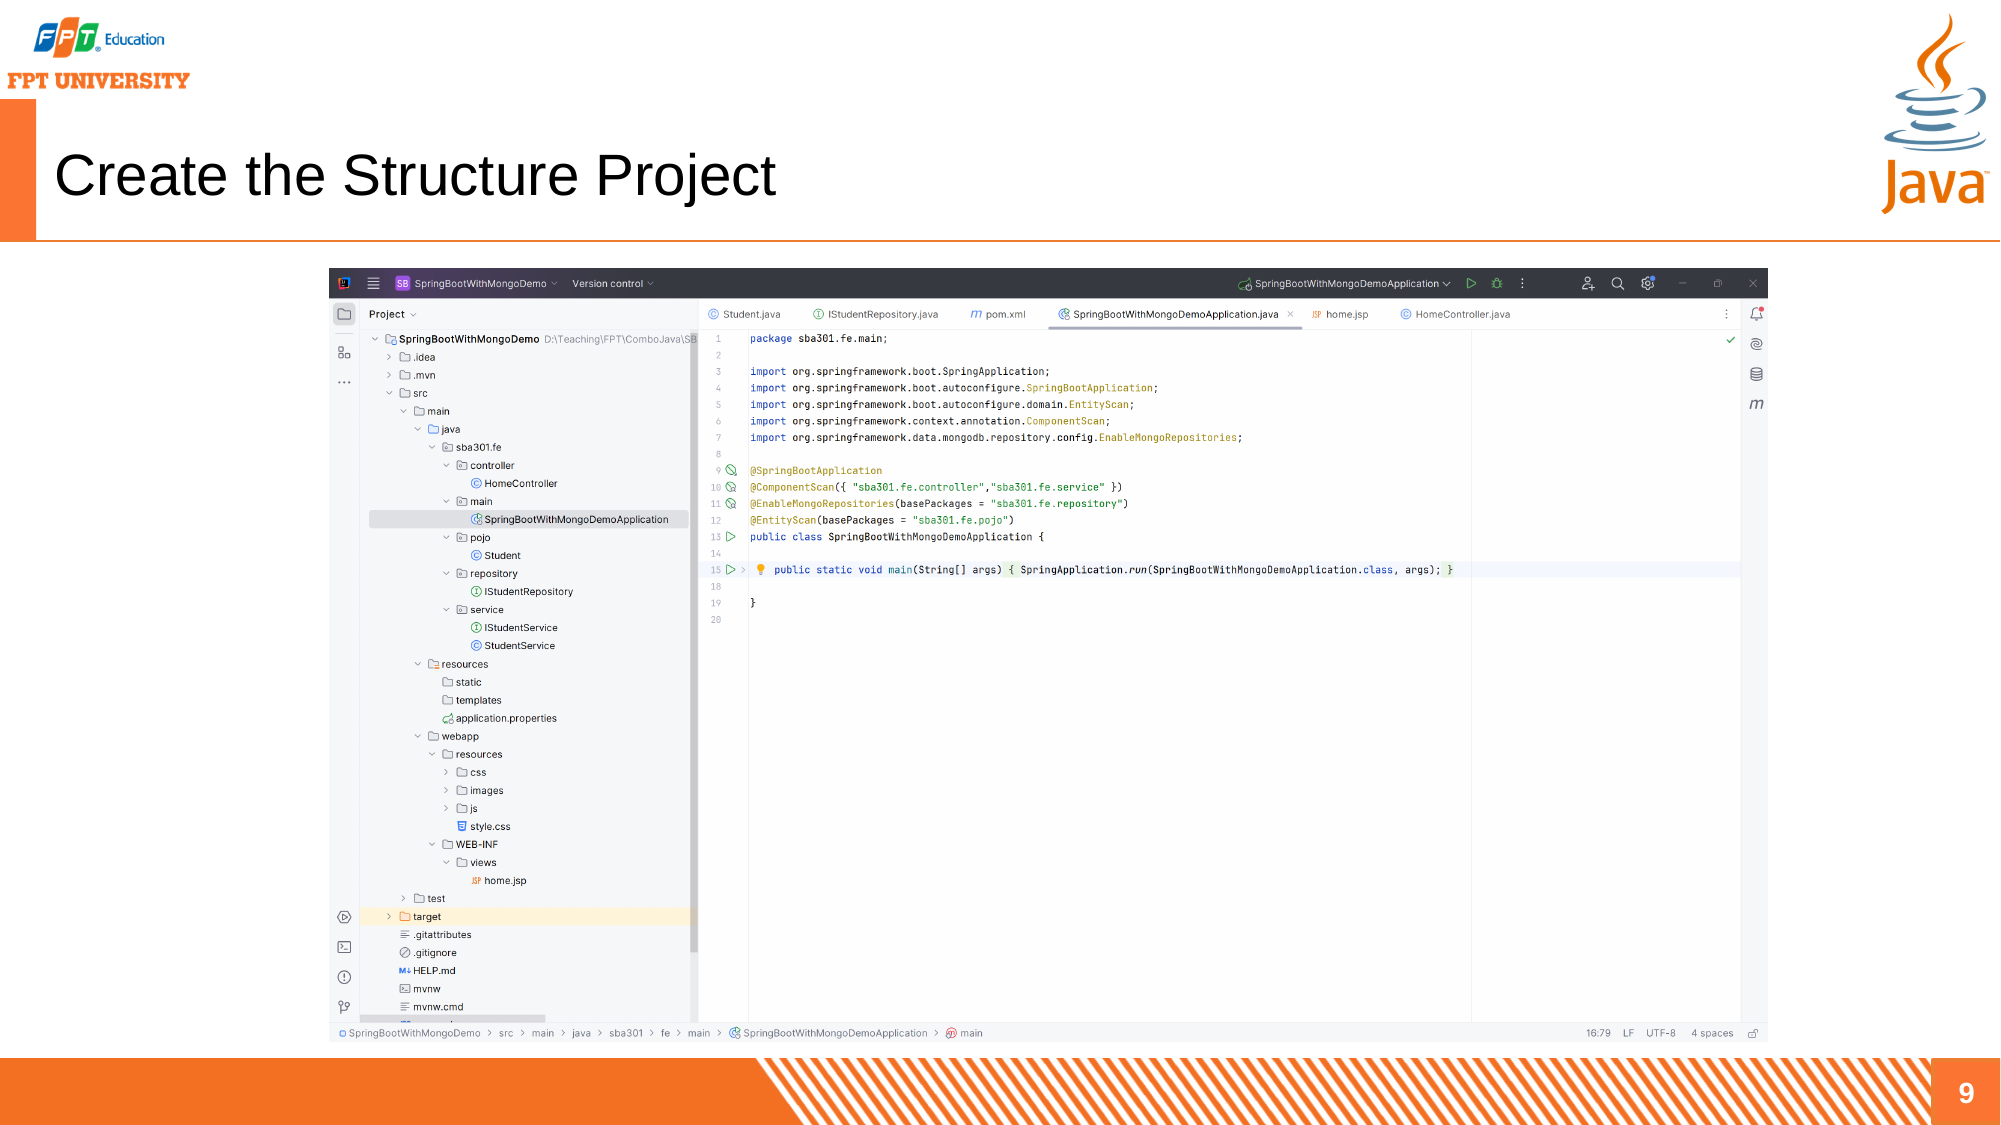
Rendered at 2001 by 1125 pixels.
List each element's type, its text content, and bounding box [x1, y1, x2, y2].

picture [0, 2, 197, 99]
picture [1868, 4, 2000, 226]
title Create the Structure Project [39, 123, 1872, 230]
slide_number 9 [1933, 1059, 2000, 1124]
picture [329, 268, 1769, 1042]
picture [0, 1058, 1934, 1125]
